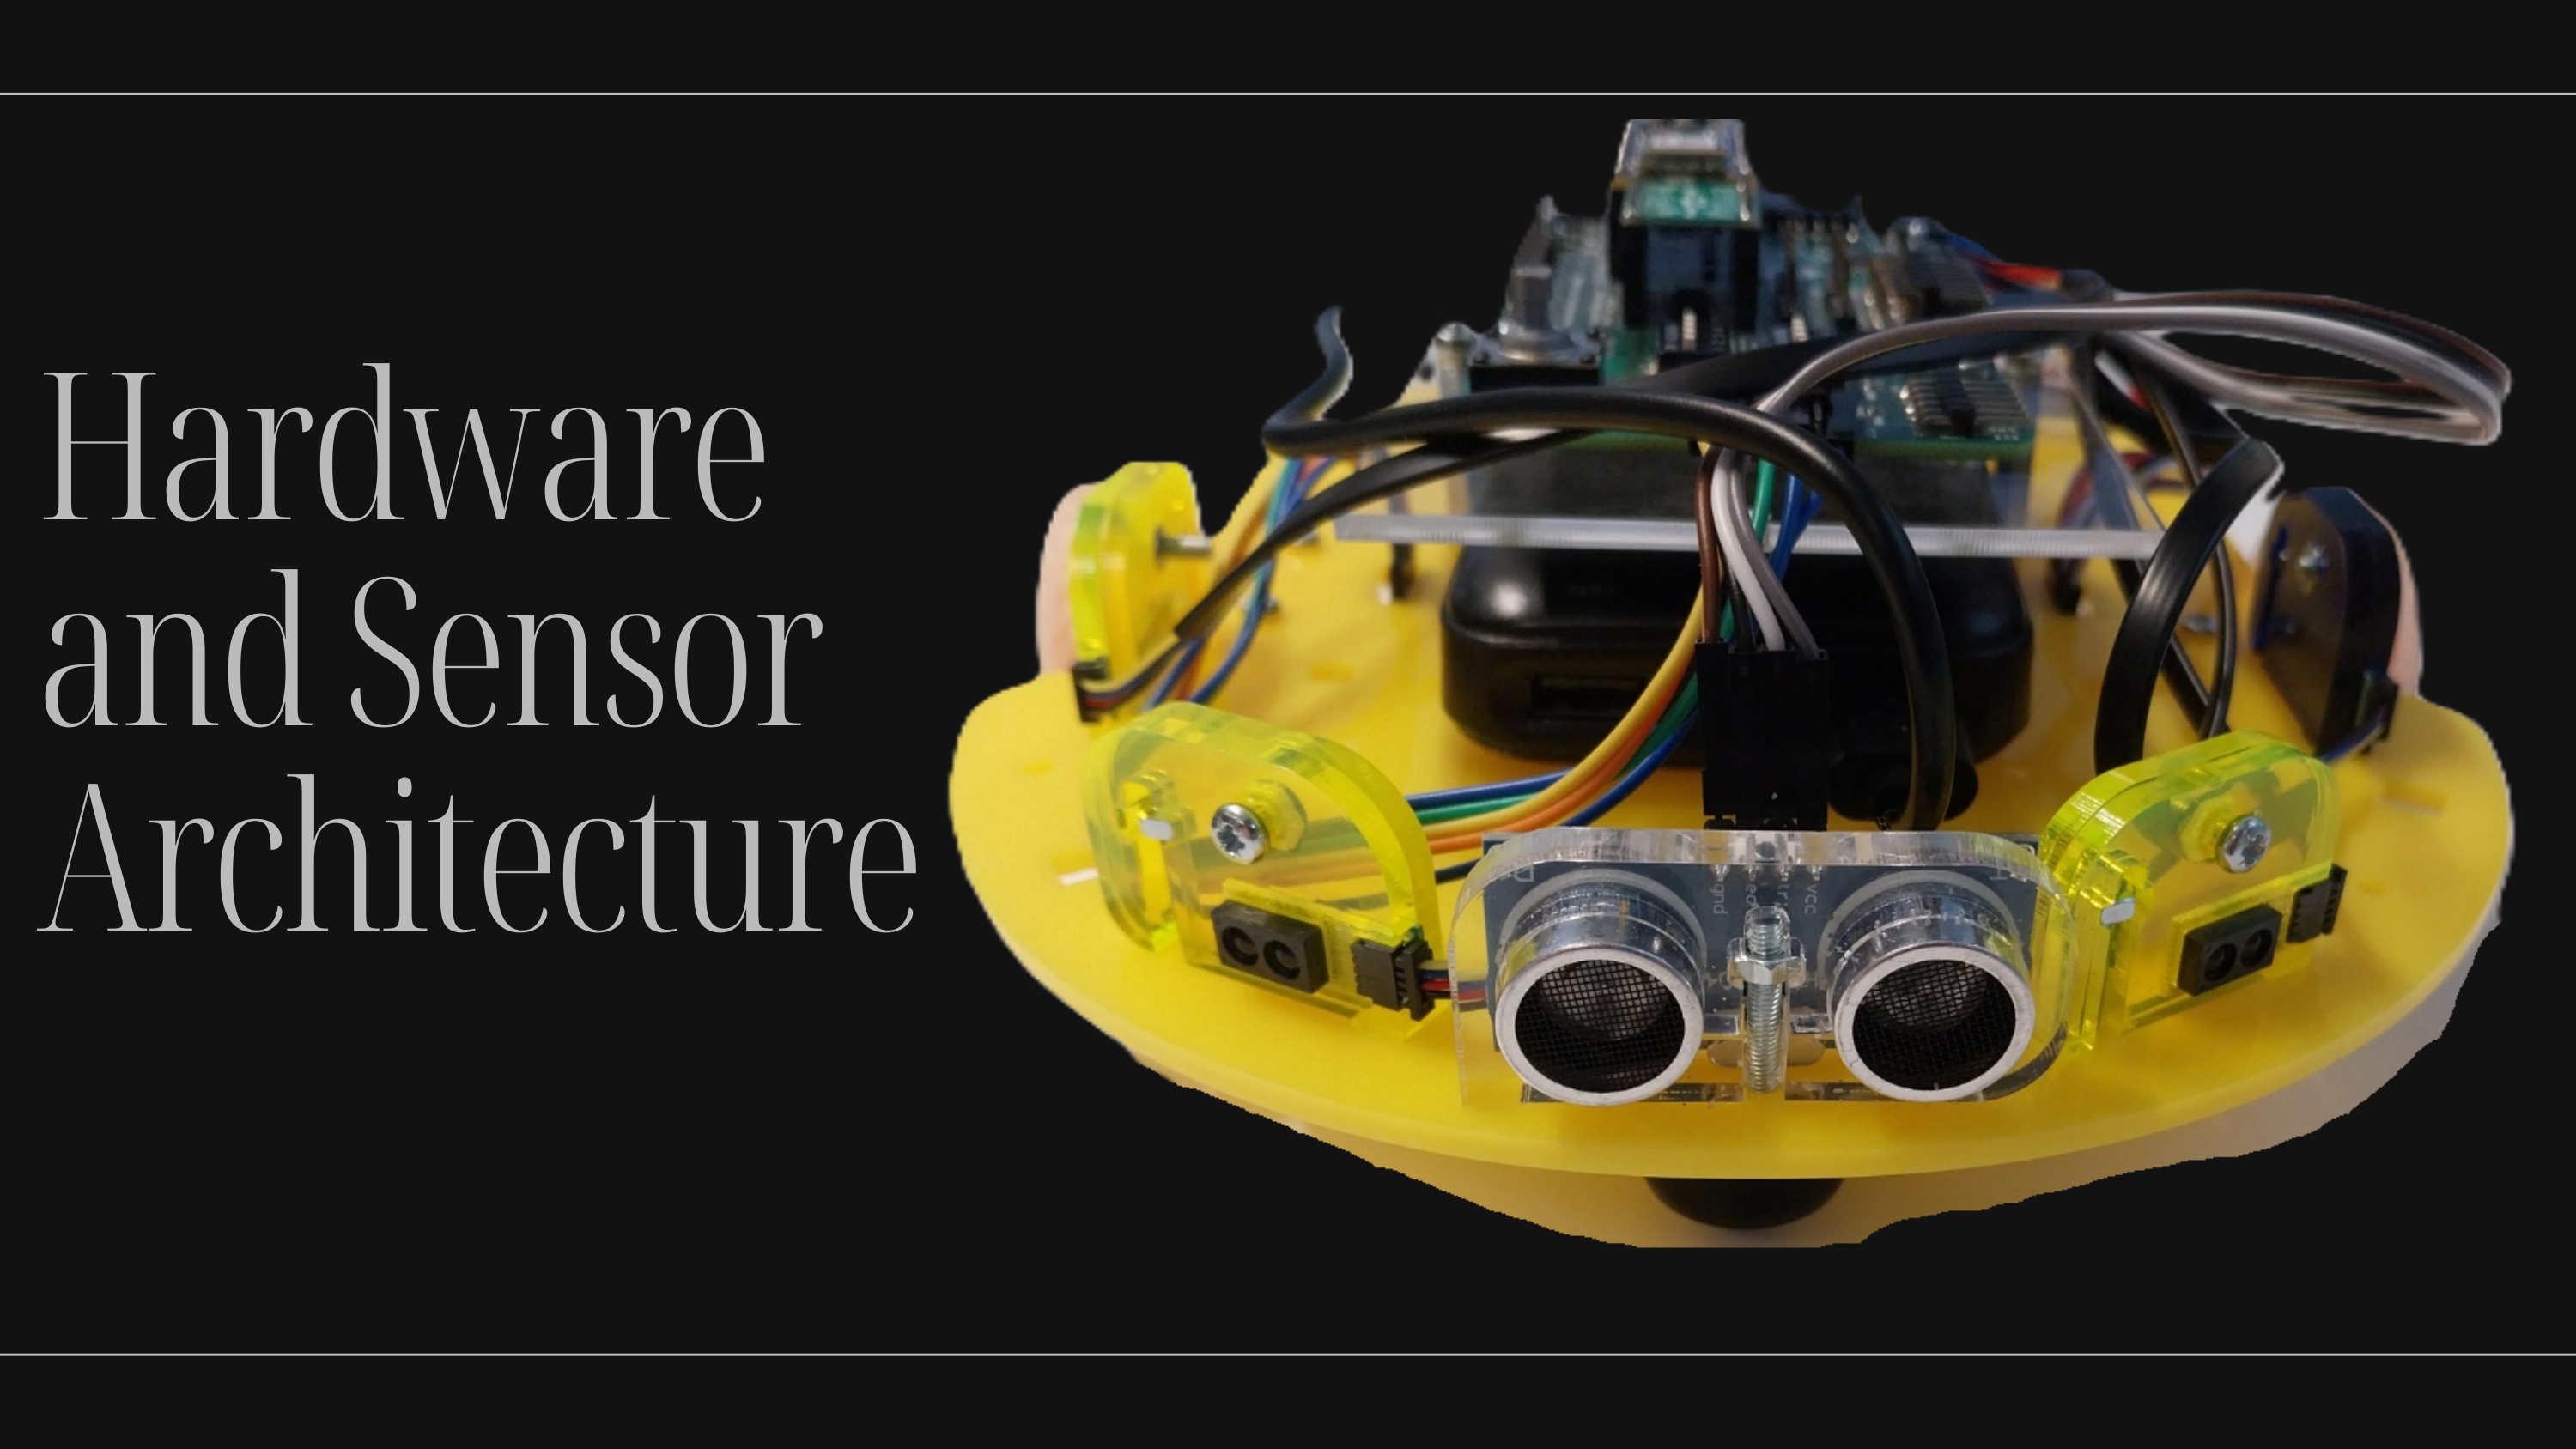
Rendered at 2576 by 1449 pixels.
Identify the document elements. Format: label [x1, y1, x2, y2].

text_box [910, 119, 2576, 1330]
text_box [37, 332, 1070, 1117]
